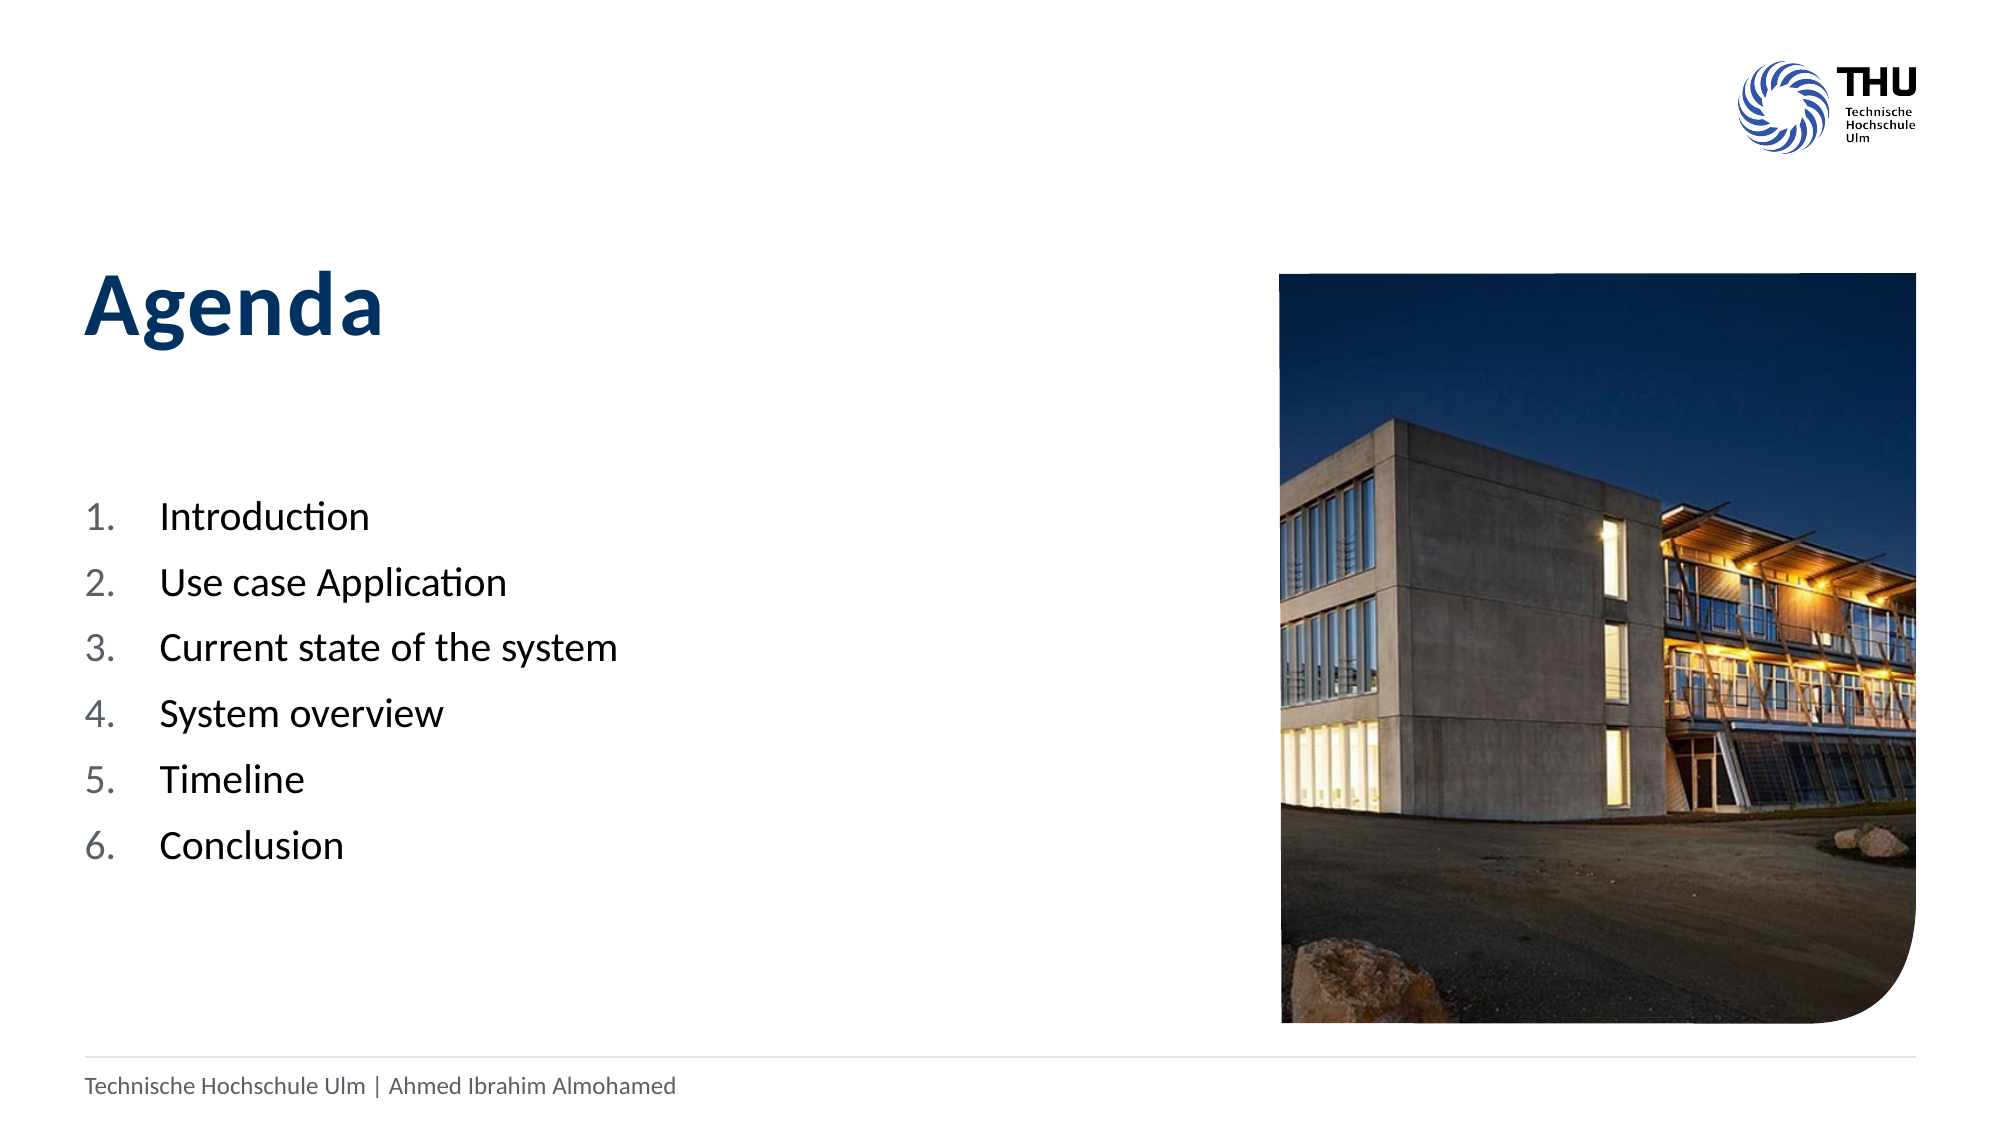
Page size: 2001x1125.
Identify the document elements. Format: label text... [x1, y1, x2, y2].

title Agenda [84, 256, 1251, 494]
subtitle Introduction Use case Application Current state of the system System overview Timeline Conclusion [84, 494, 1251, 983]
footer Technische Hochschule Ulm | Ahmed Ibrahim Almohamed [84, 1072, 1666, 1096]
picture [1738, 61, 1916, 154]
picture [1279, 273, 1917, 1024]
